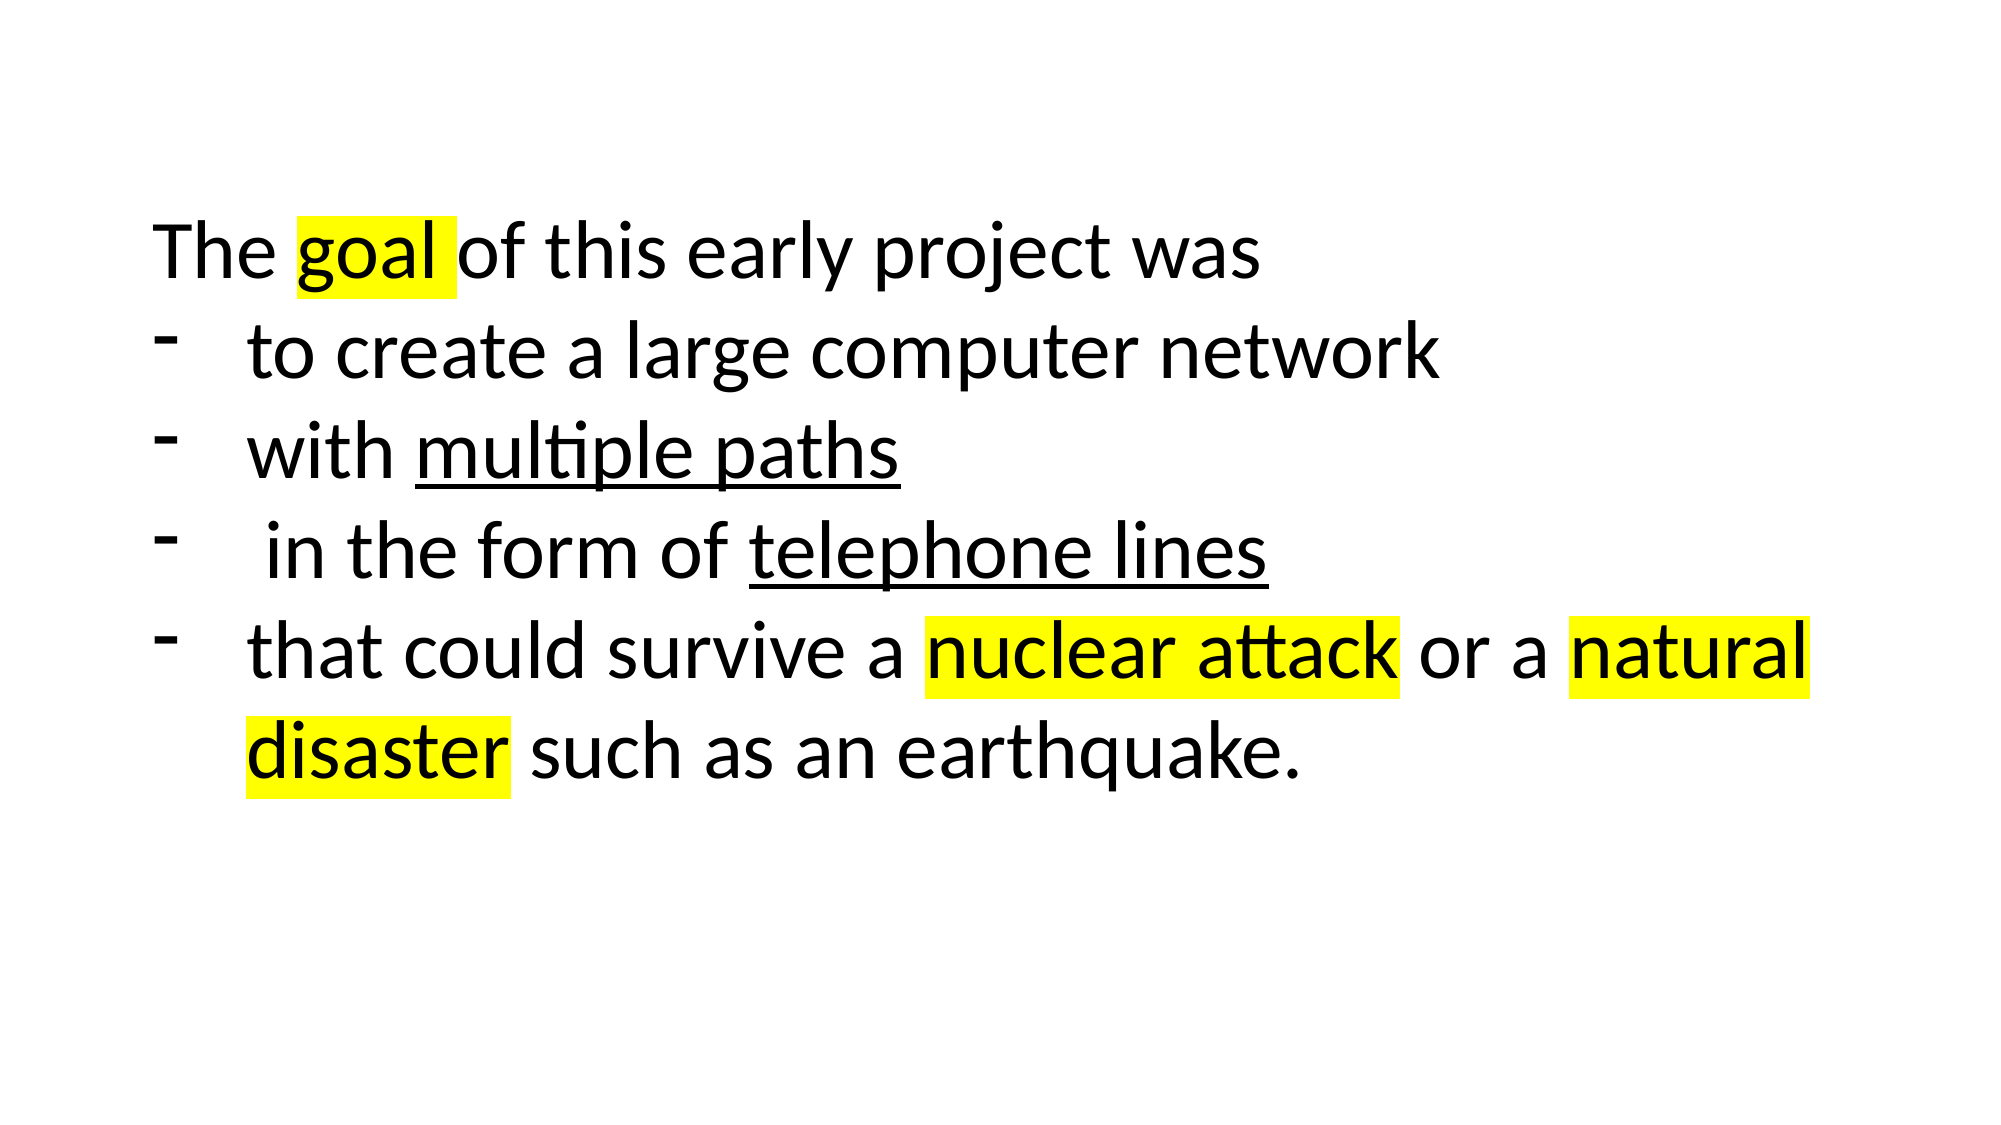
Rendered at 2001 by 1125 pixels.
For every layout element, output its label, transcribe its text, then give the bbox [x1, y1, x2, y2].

text_box The goal of this early project was to create a large computer network with multiple paths in the form of telephone lines that could survive a nuclear attack or a natural disaster such as an earthquake. [137, 187, 1866, 803]
